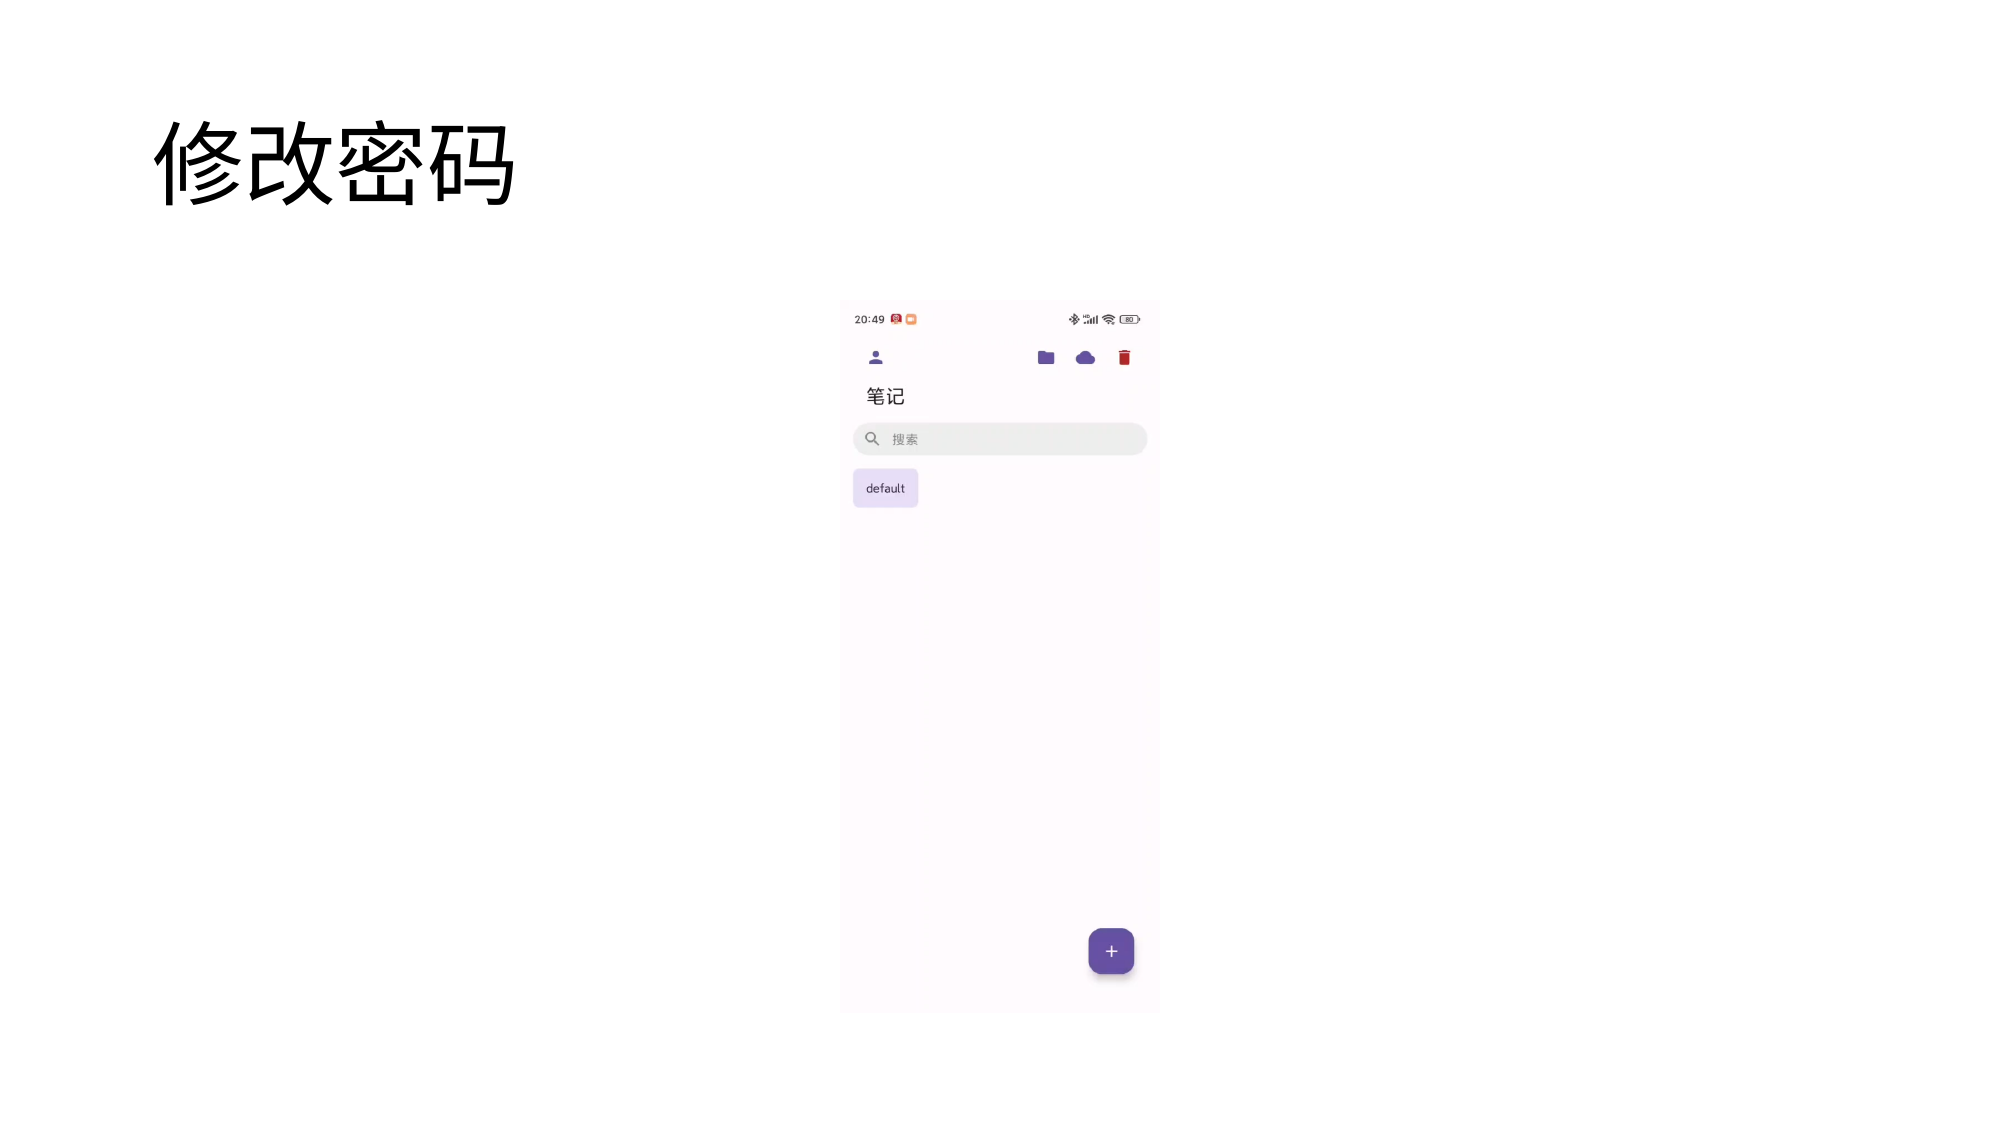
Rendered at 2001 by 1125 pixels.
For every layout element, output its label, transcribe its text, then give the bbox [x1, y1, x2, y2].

title 修改密码 [137, 59, 1863, 278]
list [839, 299, 1161, 1014]
